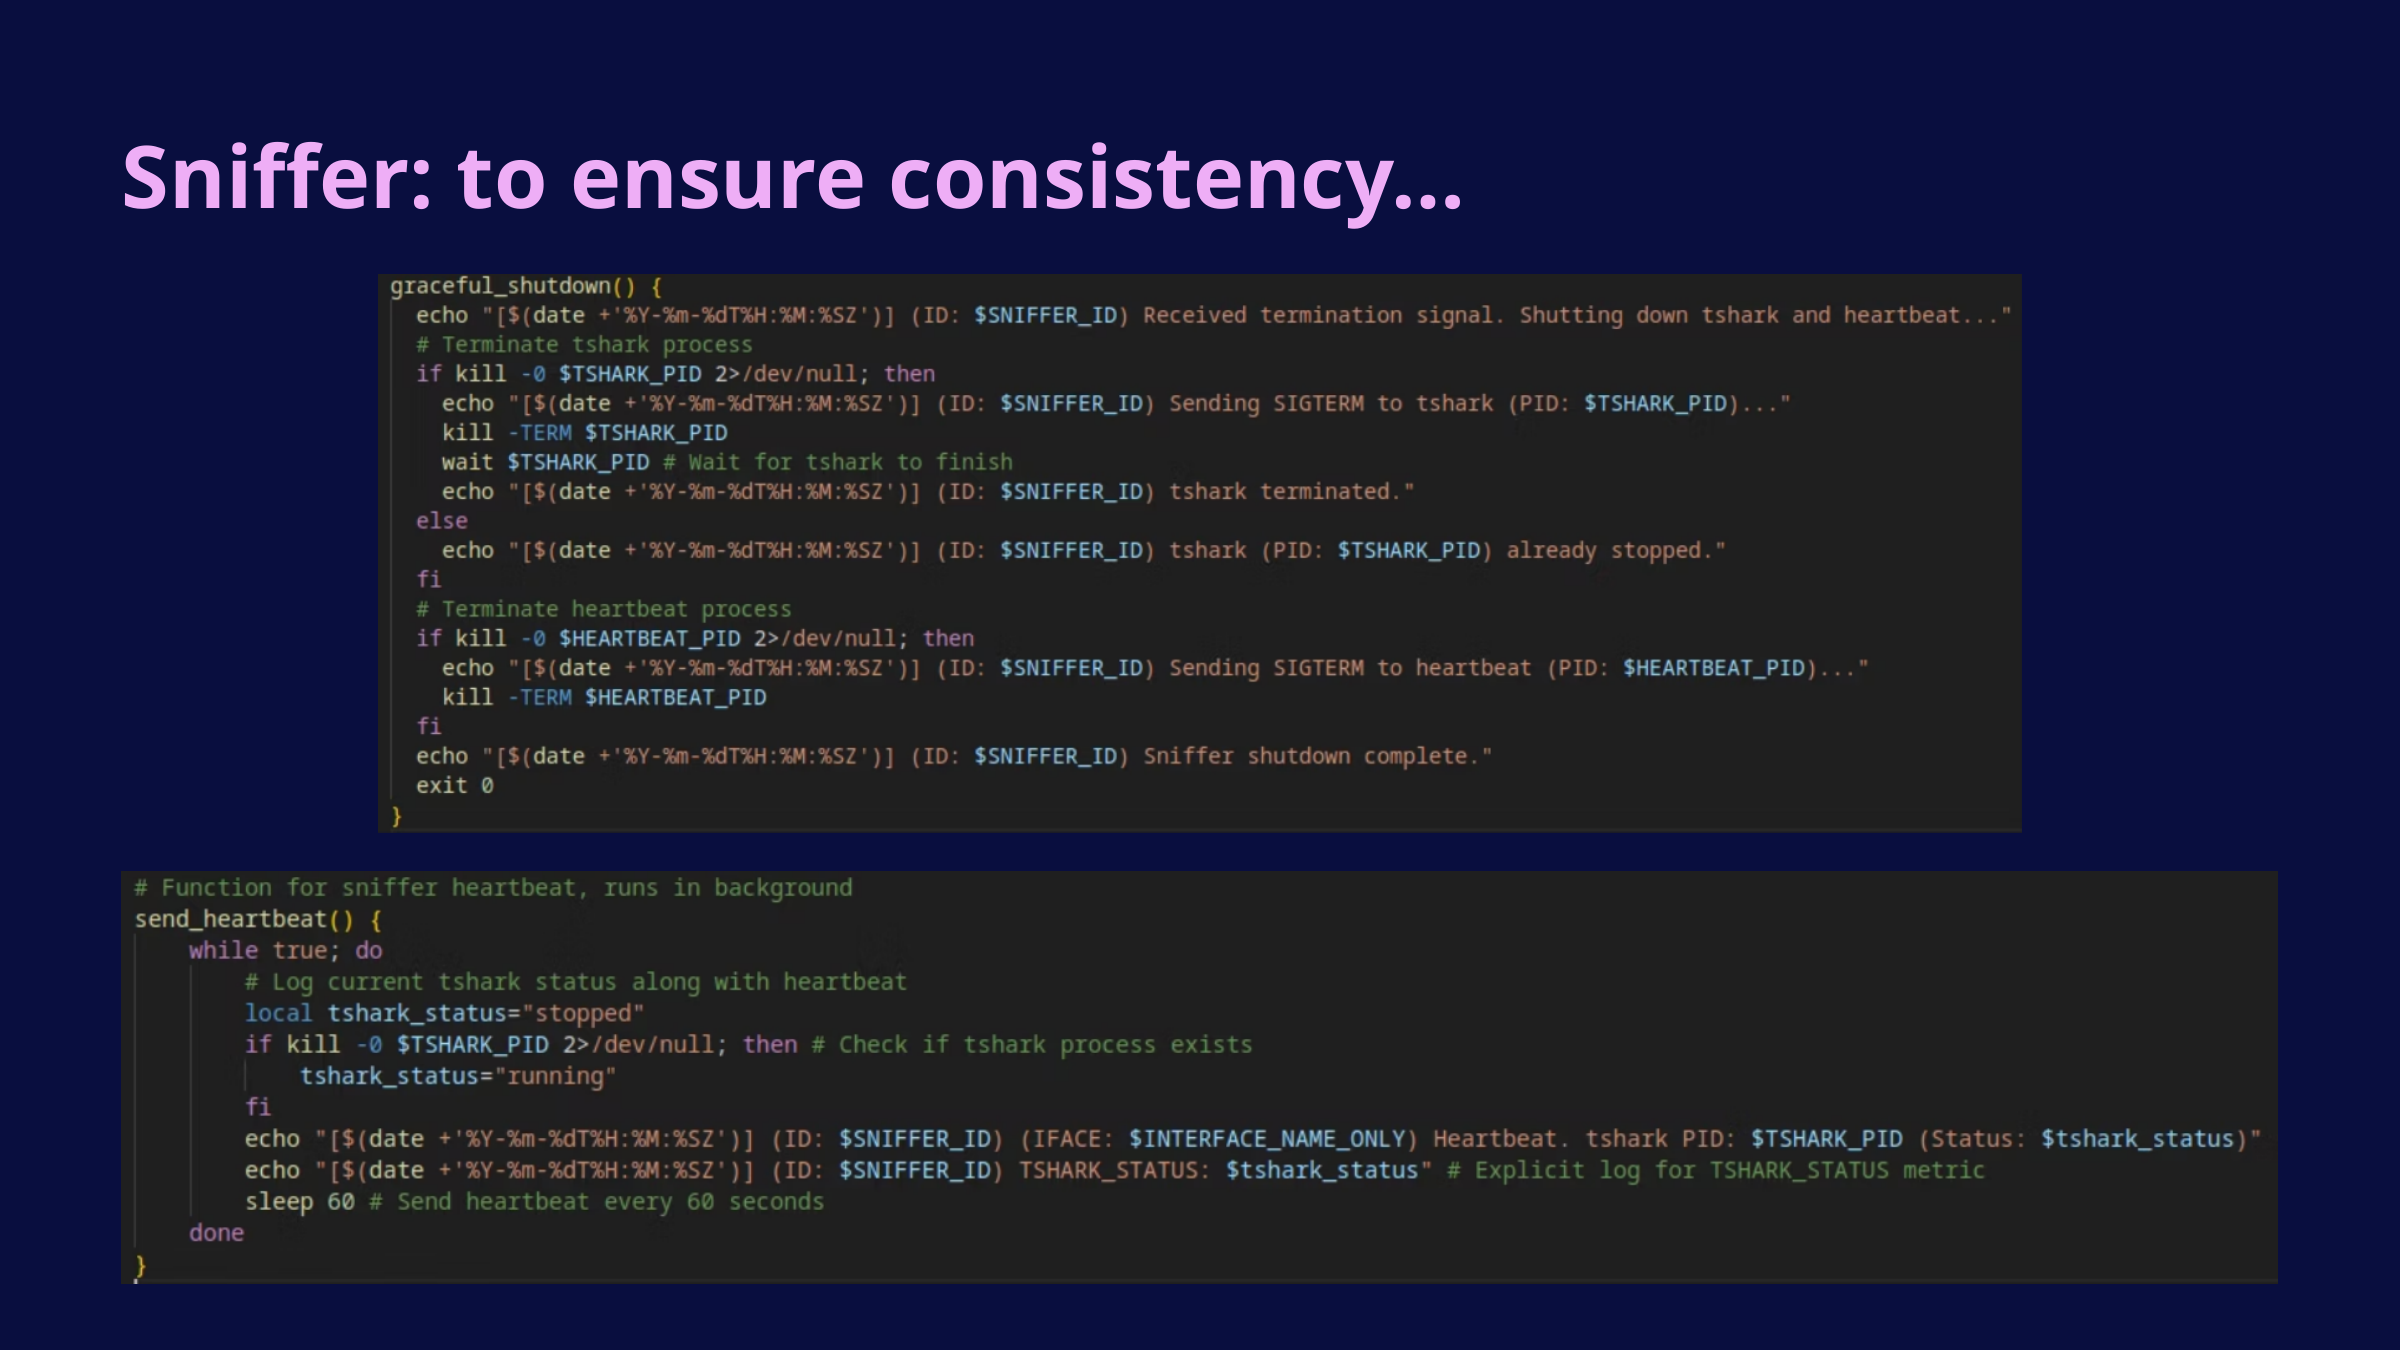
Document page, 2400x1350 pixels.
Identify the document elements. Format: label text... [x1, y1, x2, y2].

picture [377, 274, 2023, 834]
text_box Sniffer: to ensure consistency… [121, 95, 1487, 205]
picture [121, 871, 2279, 1284]
